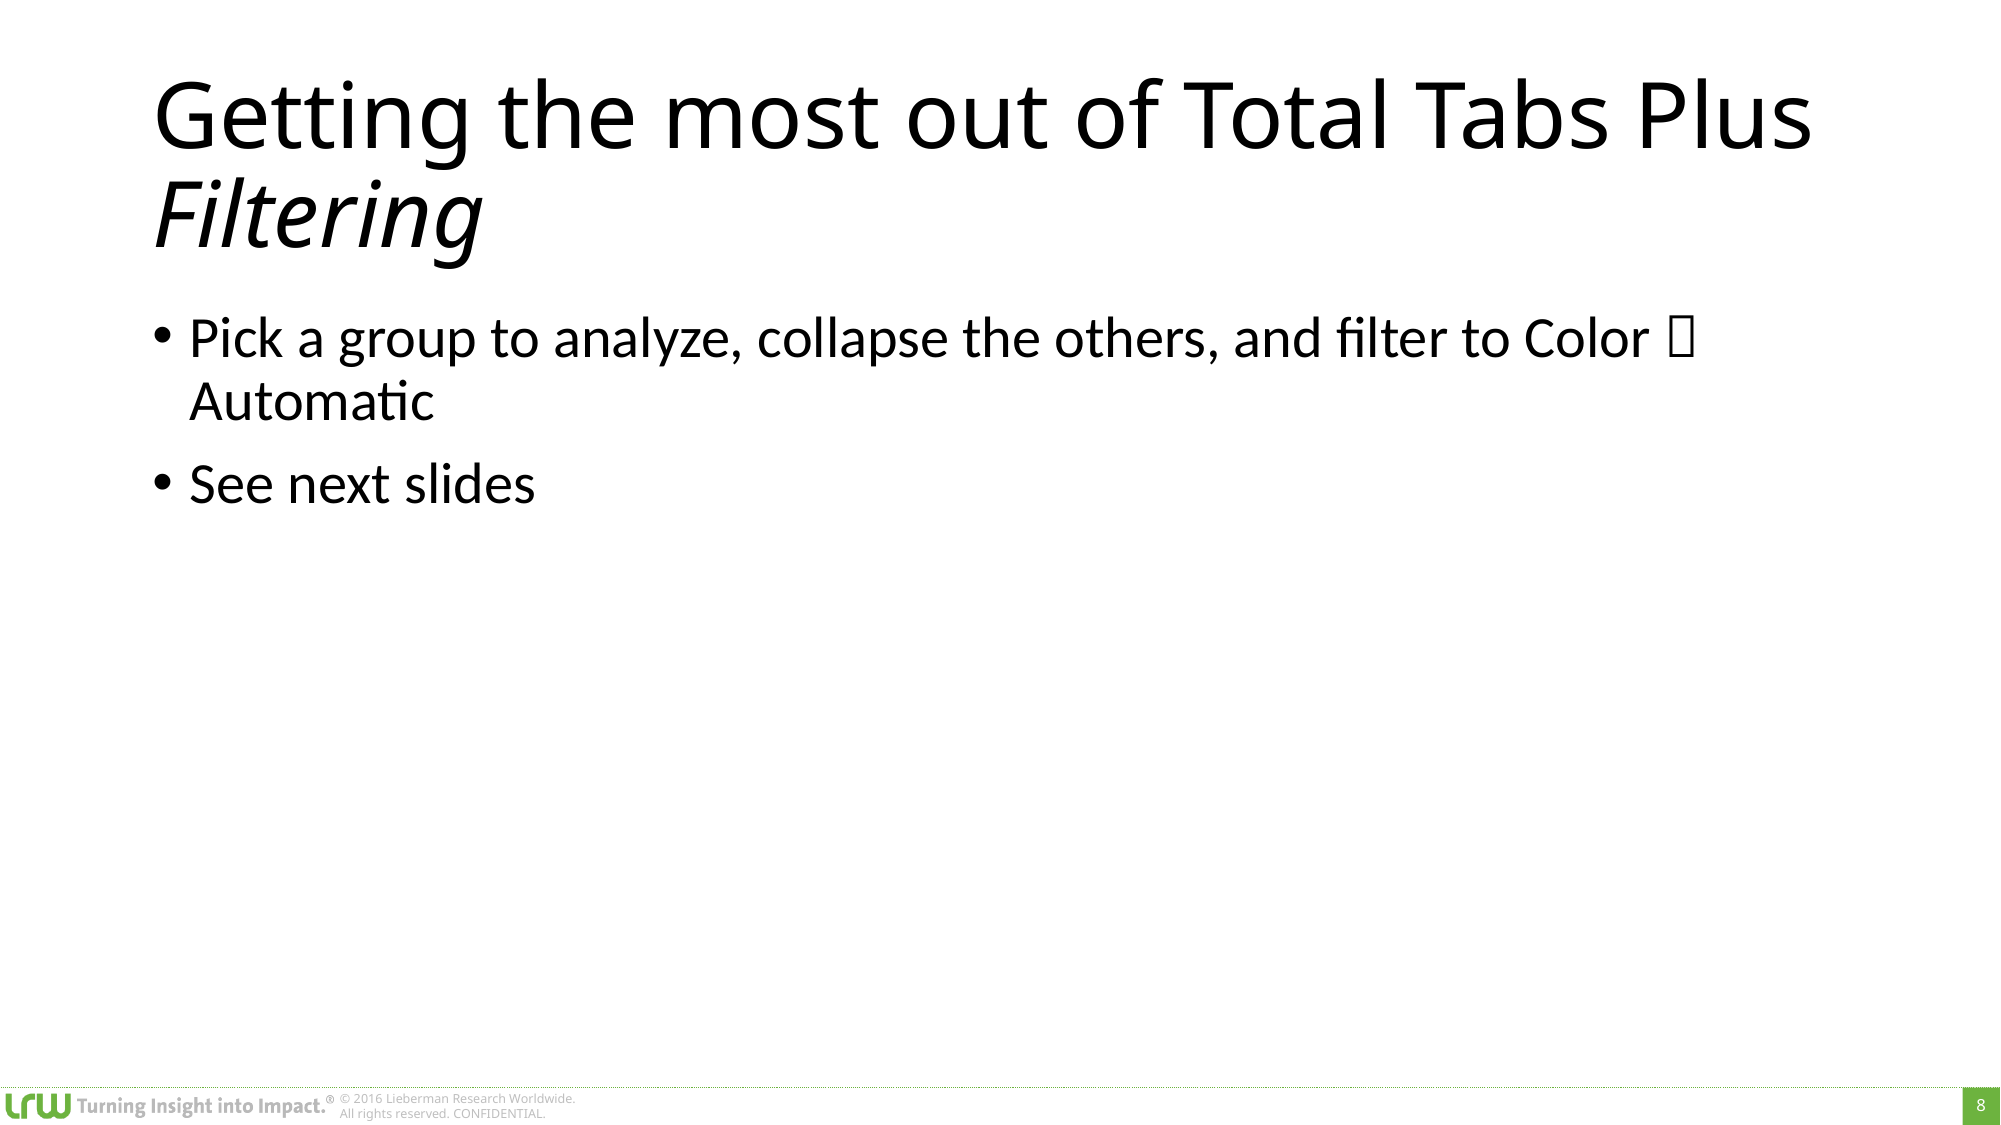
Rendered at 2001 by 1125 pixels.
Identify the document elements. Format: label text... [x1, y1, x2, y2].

list Pick a group to analyze, collapse the others, and filter to Color  Automatic See next slides [137, 299, 1863, 1014]
title Getting the most out of Total Tabs Plus Filtering [137, 59, 1863, 278]
picture [5, 1093, 71, 1119]
